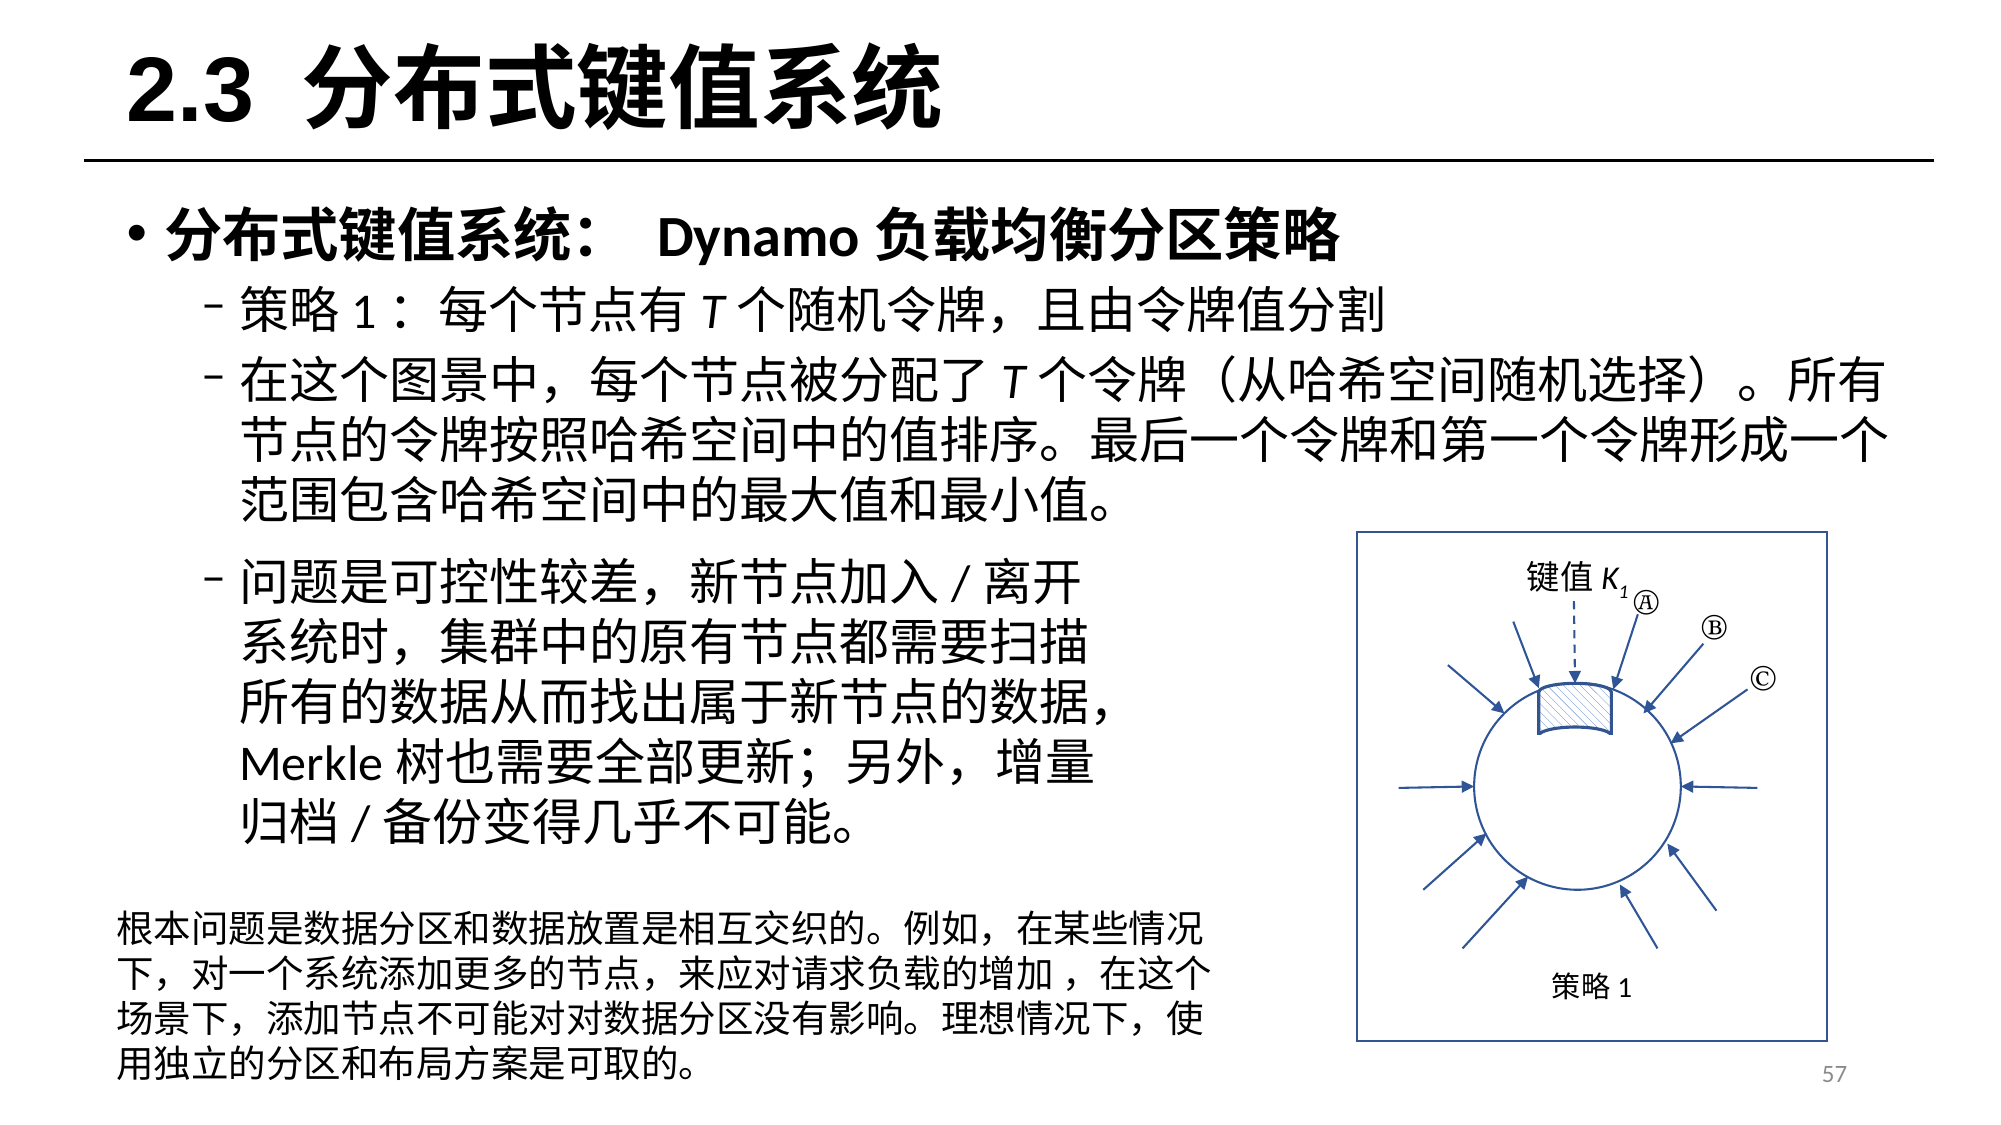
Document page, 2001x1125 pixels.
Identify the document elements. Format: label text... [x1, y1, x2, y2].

text_box [1356, 531, 1828, 1042]
list 分布式键值系统： Dynamo负载均衡分区策略 策略1：每个节点有T个随机令牌，且由令牌值分割 在这个图景中，每个节点被分配了T个令牌（从哈希空间随机选择）。所有节点的令牌按照哈希空间中的值排序。最后一个令牌和第一个令牌形成一个范围包含哈希空间中的最大值和最小值。 [111, 190, 1905, 1014]
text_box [1398, 549, 1799, 949]
slide_number 57 [1412, 1042, 1863, 1103]
title 2.3 分布式键值系统 [111, 22, 1905, 161]
text_box 根本问题是数据分区和数据放置是相互交织的。例如，在某些情况下，对一个系统添加更多的节点，来应对请求负载的增加 ，在这个场景下，添加节点不可能对对数据分区没有影响。理想情况下，使用独立的分区和布局方案是可取的。 [101, 897, 1229, 1093]
text_box 问题是可控性较差，新节点加入/离开系统时，集群中的原有节点都需要扫描所有的数据从而找出属于新节点的数据，Merkle树也需要全部更新；另外，增量归档/备份变得几乎不可能。 [111, 543, 1136, 897]
